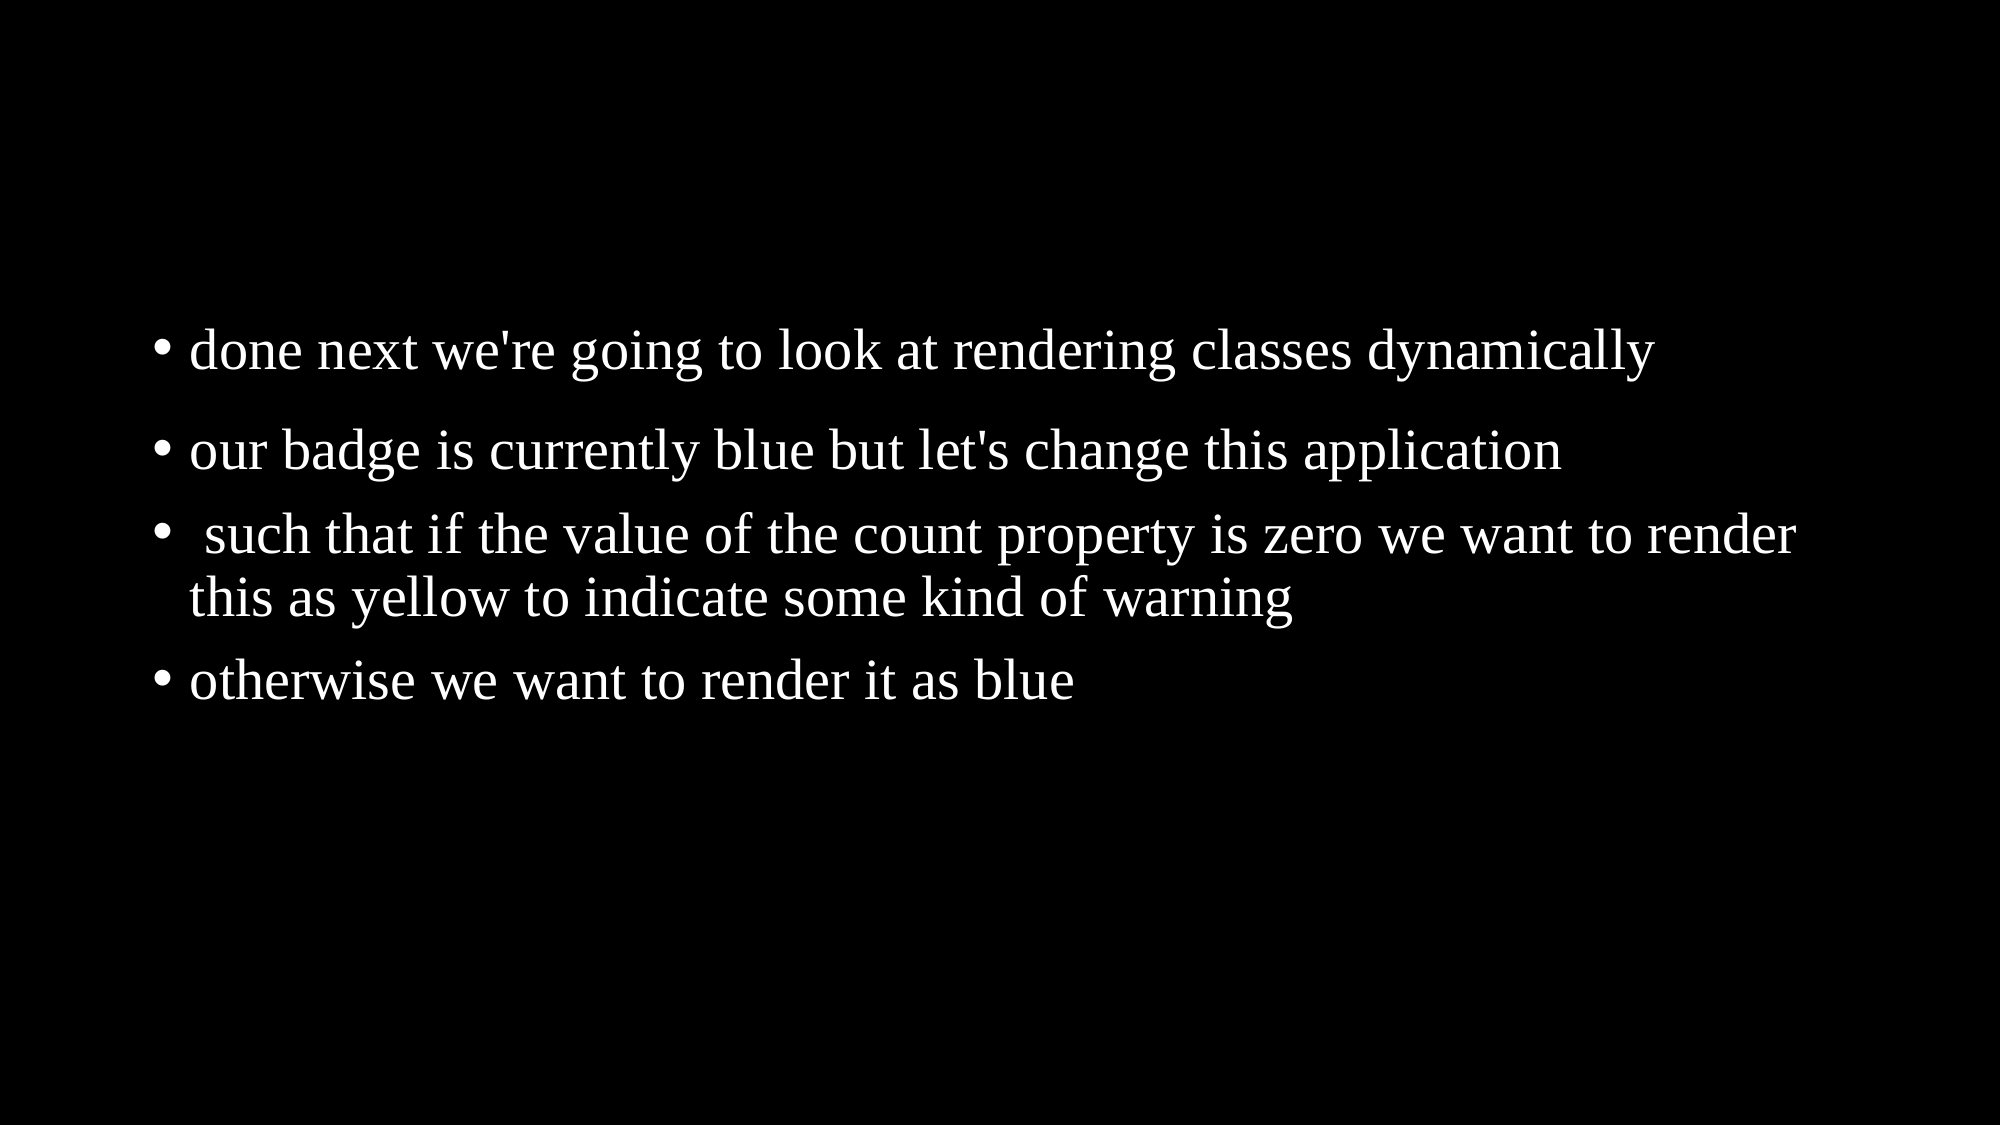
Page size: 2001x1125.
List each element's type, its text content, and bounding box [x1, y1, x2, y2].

list done next we're going to look at rendering classes dynamically our badge is currently blue but let's change this application such that if the value of the count property is zero we want to render this as yellow to indicate some kind of warning otherwise we want to render it as blue [137, 299, 1863, 1014]
